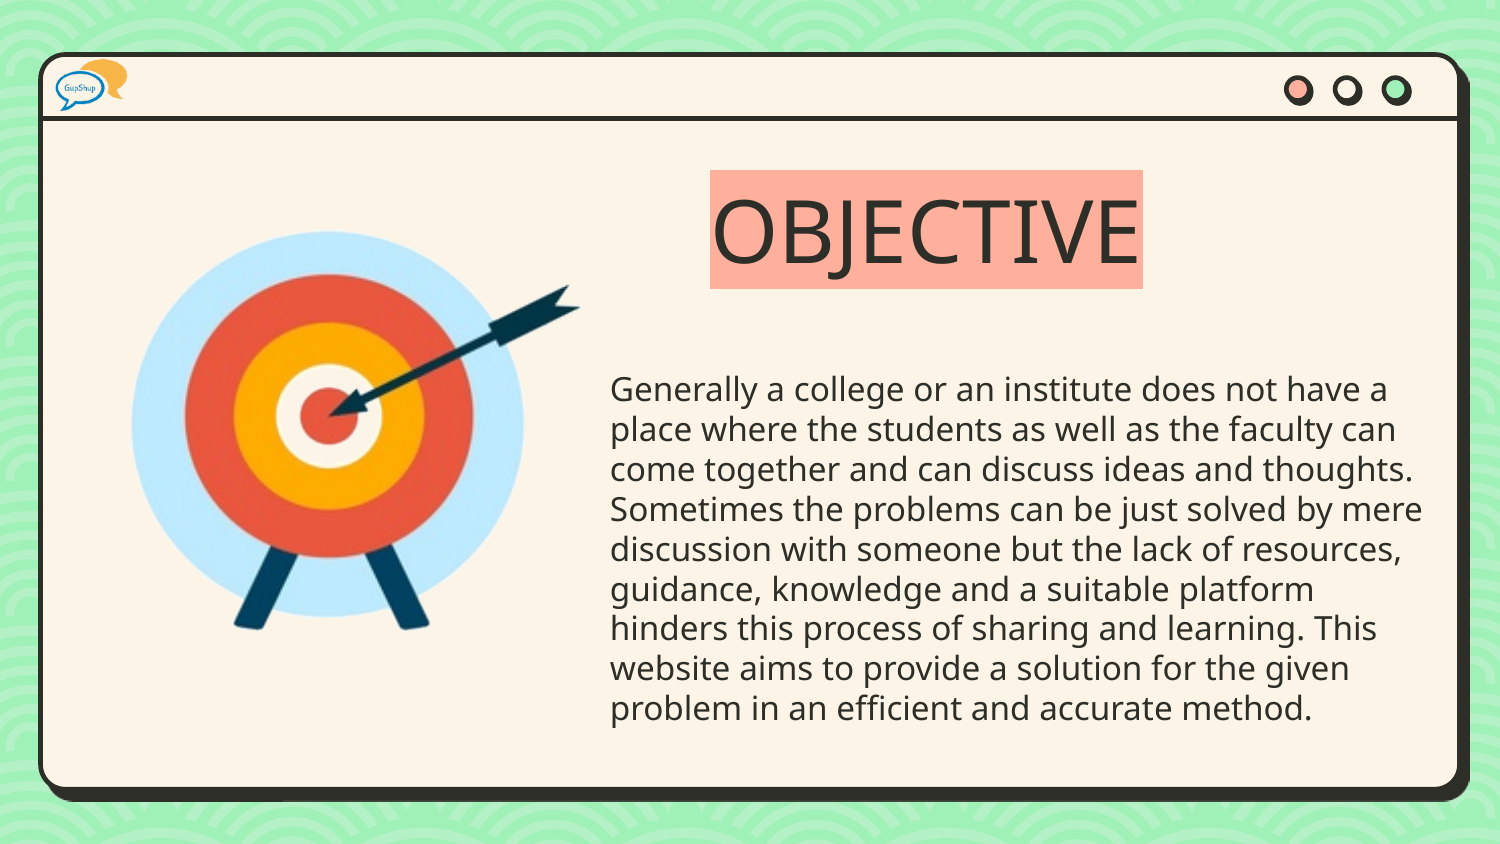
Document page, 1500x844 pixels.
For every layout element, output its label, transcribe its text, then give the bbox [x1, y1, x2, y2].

subtitle Generally a college or an institute does not have a place where the students as well as the faculty can come together and can discuss ideas and thoughts. Sometimes the problems can be just solved by mere discussion with someone but the lack of resources, guidance, knowledge and a suitable platform hinders this process of sharing and learning. This website aims to provide a solution for the given problem in an efficient and accurate method. [677, 473, 1440, 622]
title OBJECTIVE [695, 166, 1292, 296]
picture [0, 0, 1500, 844]
